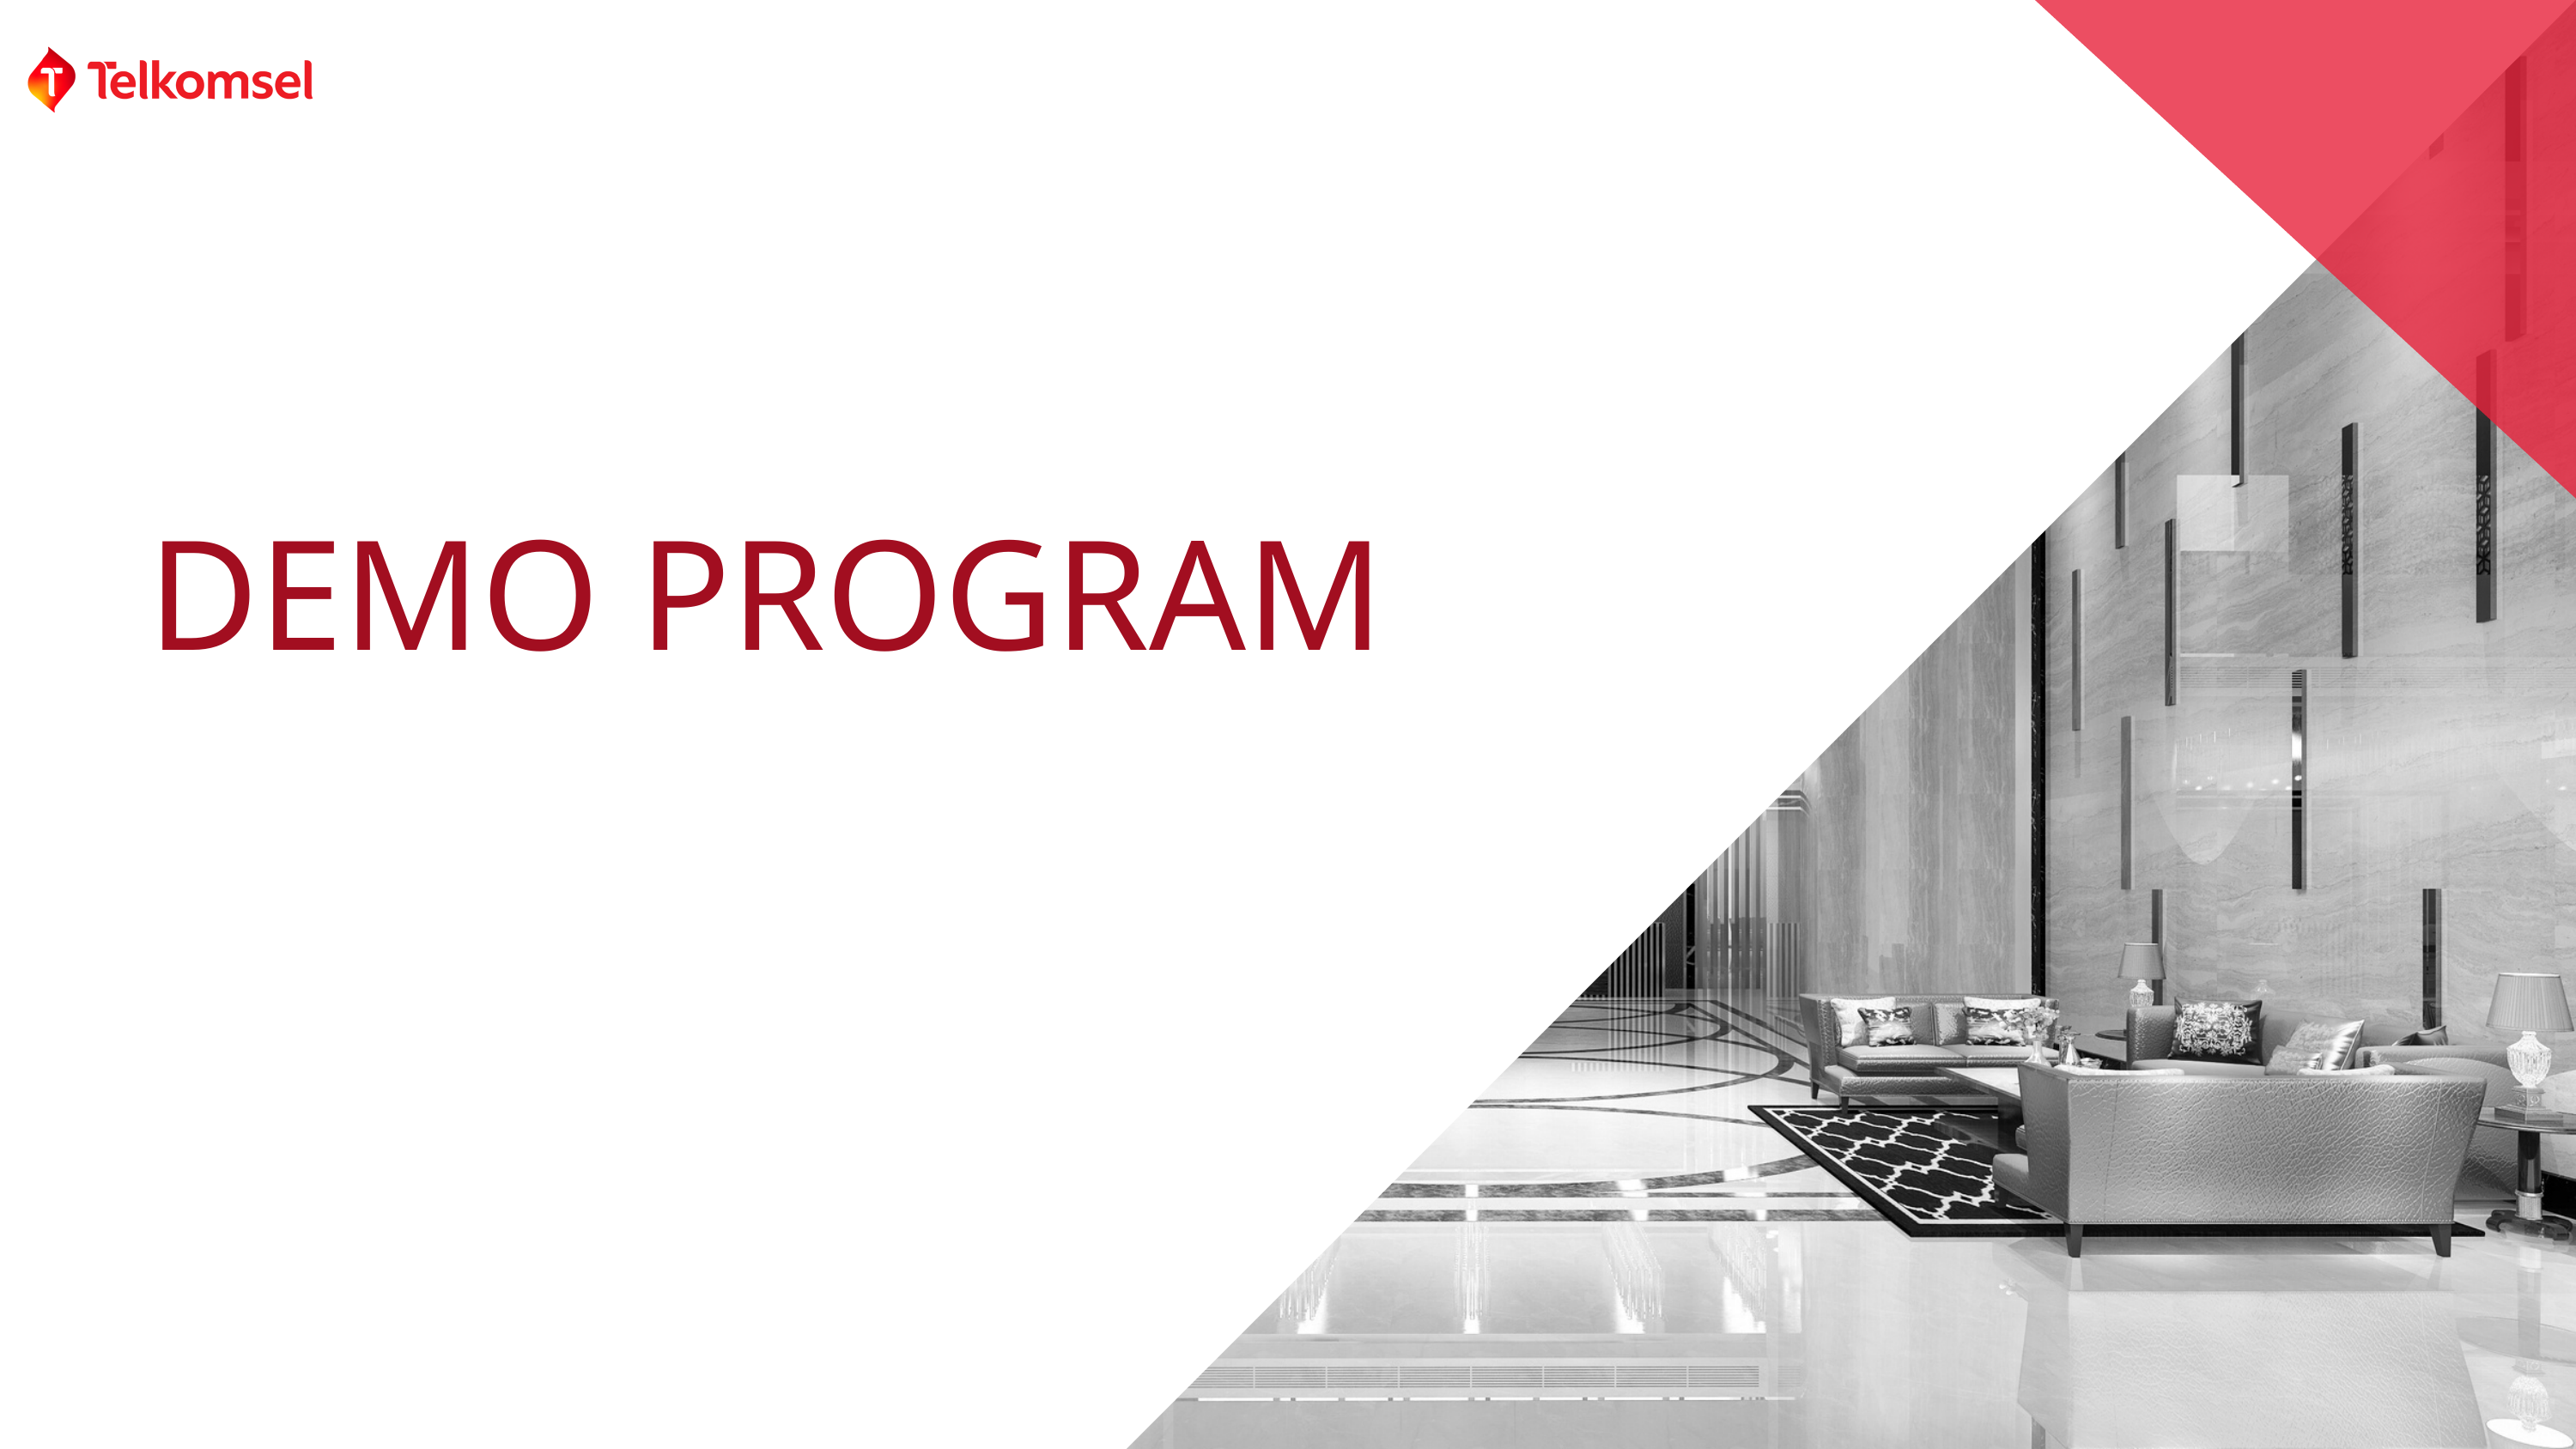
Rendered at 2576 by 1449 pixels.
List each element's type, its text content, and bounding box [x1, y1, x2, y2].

text_box DEMO PROGRAM [148, 498, 1122, 682]
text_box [2034, 0, 2576, 500]
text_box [1127, 0, 2576, 1449]
text_box [0, 0, 340, 160]
